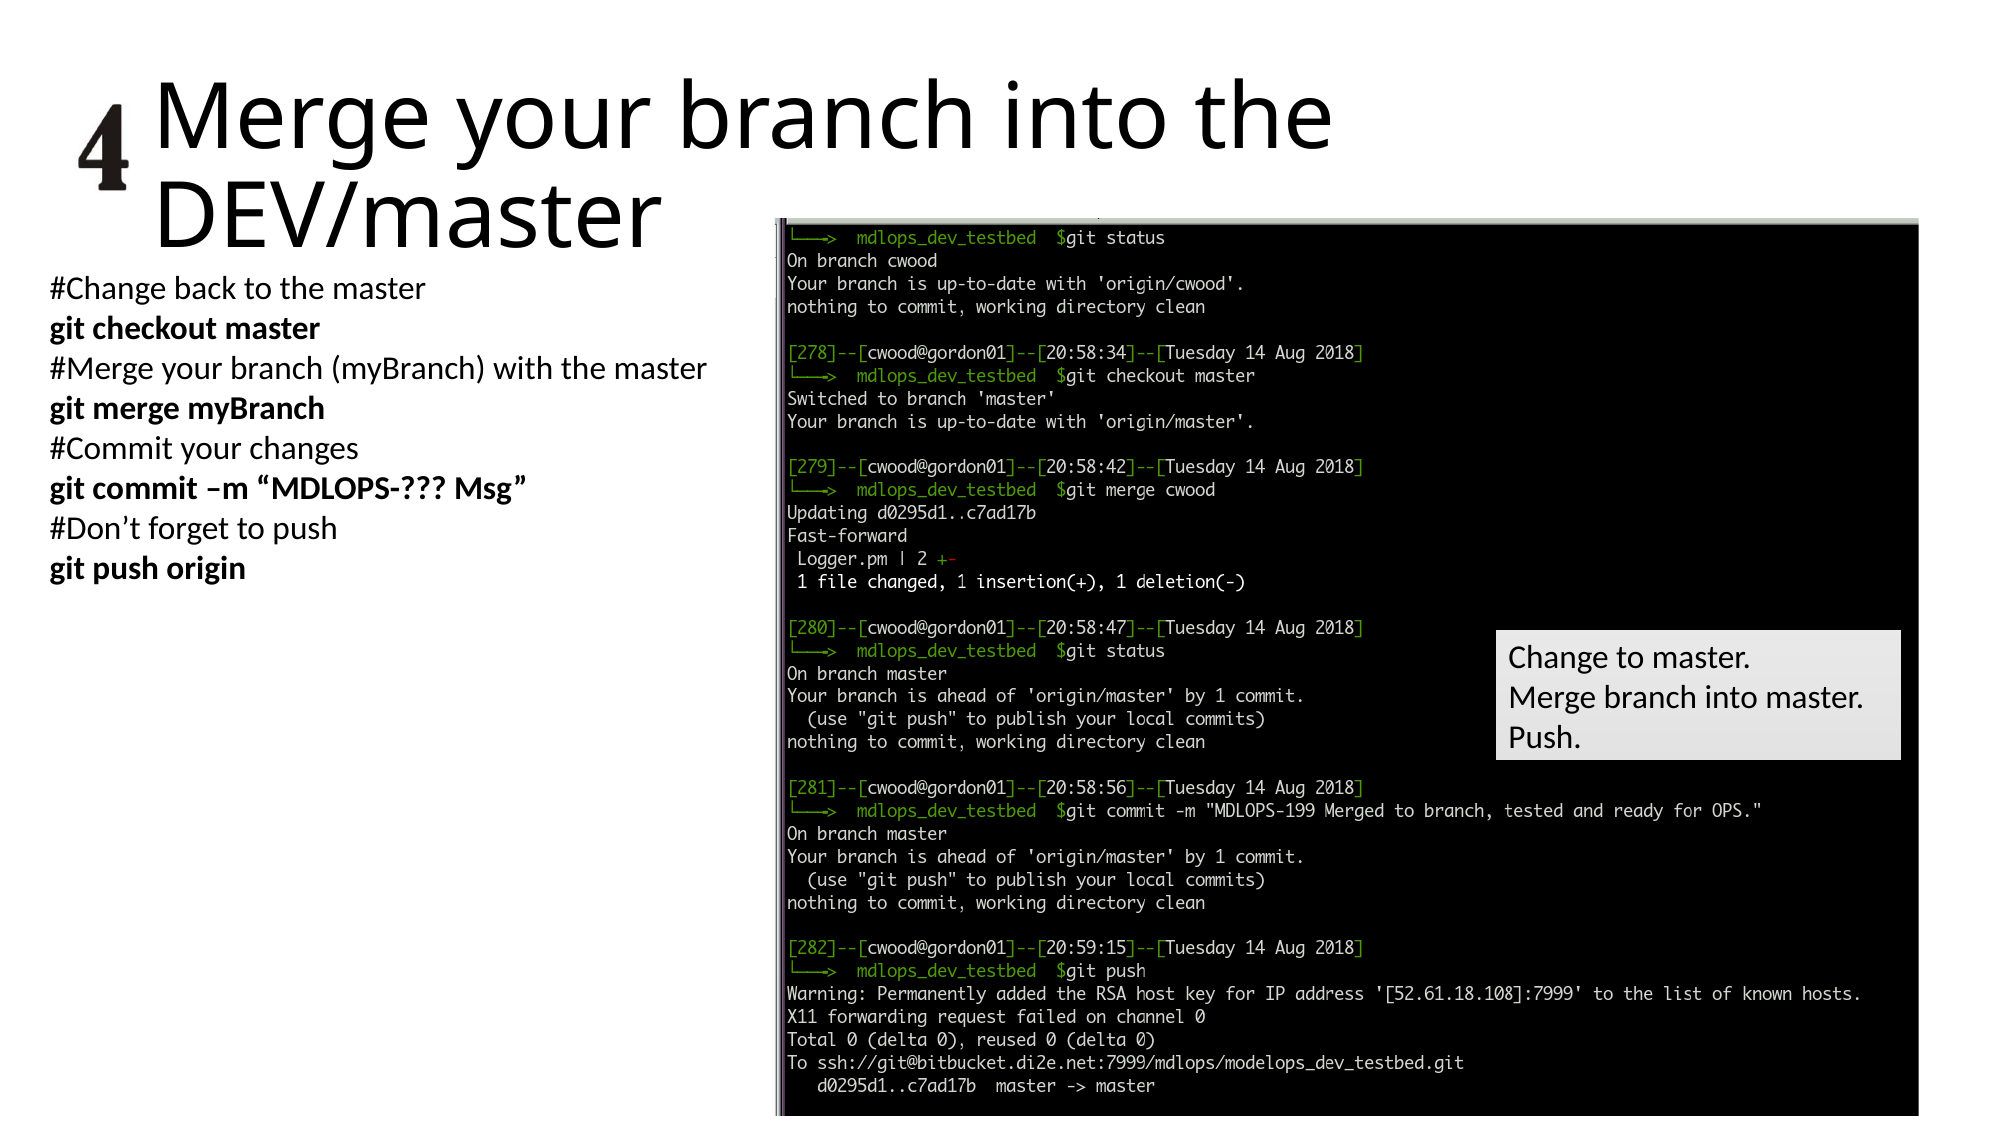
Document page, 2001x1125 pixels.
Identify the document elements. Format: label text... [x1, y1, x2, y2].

text_box [137, 59, 1863, 259]
text_box #Change back to the master git checkout master #Merge your branch (myBranch) with the master git merge myBranch #Commit your changes git commit –m “MDLOPS-??? Msg” #Don’t forget to push git push origin [34, 259, 774, 1033]
picture [774, 218, 1919, 1116]
picture [73, 103, 133, 193]
